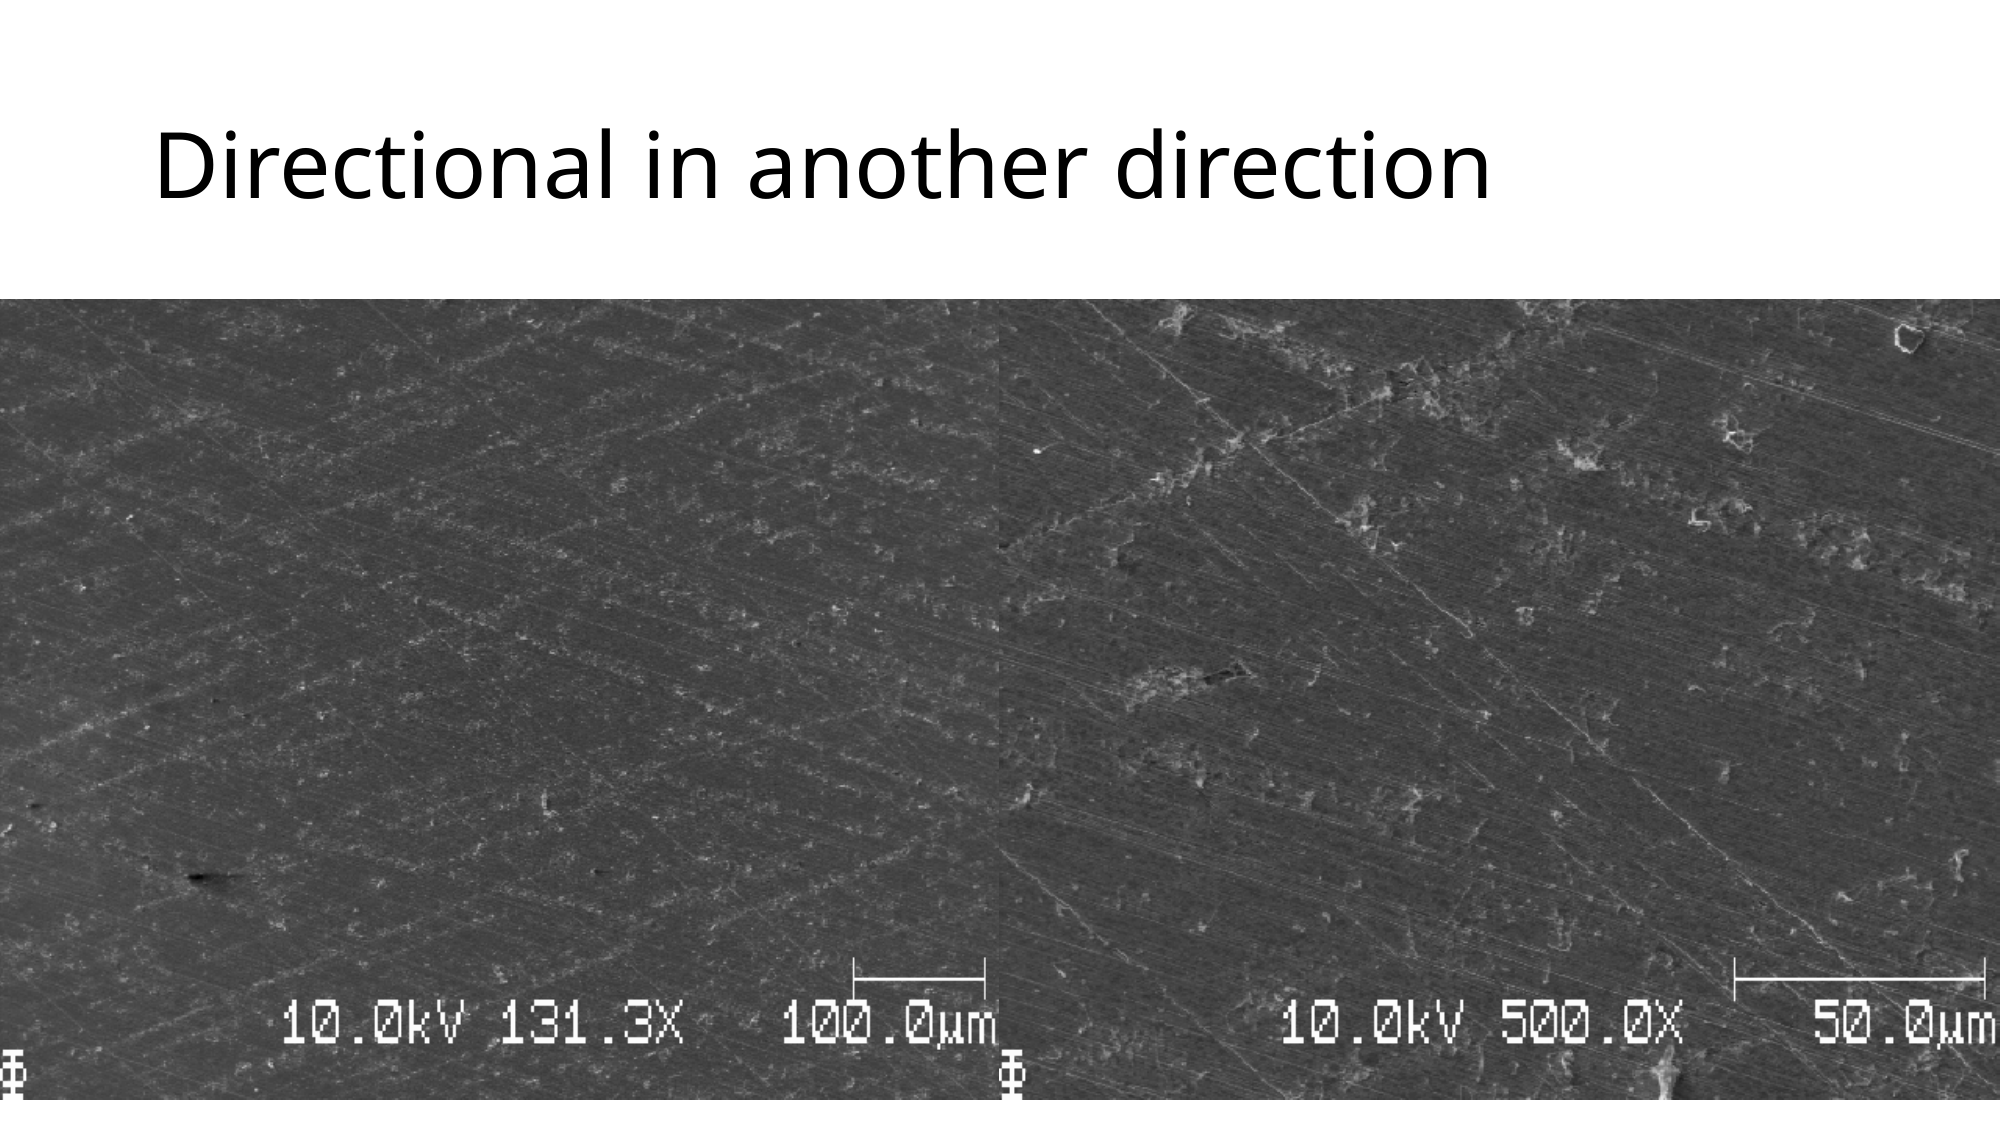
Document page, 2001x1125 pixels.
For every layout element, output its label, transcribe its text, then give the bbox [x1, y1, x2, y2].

title Directional in another direction [137, 59, 1863, 278]
picture [0, 299, 2000, 1100]
